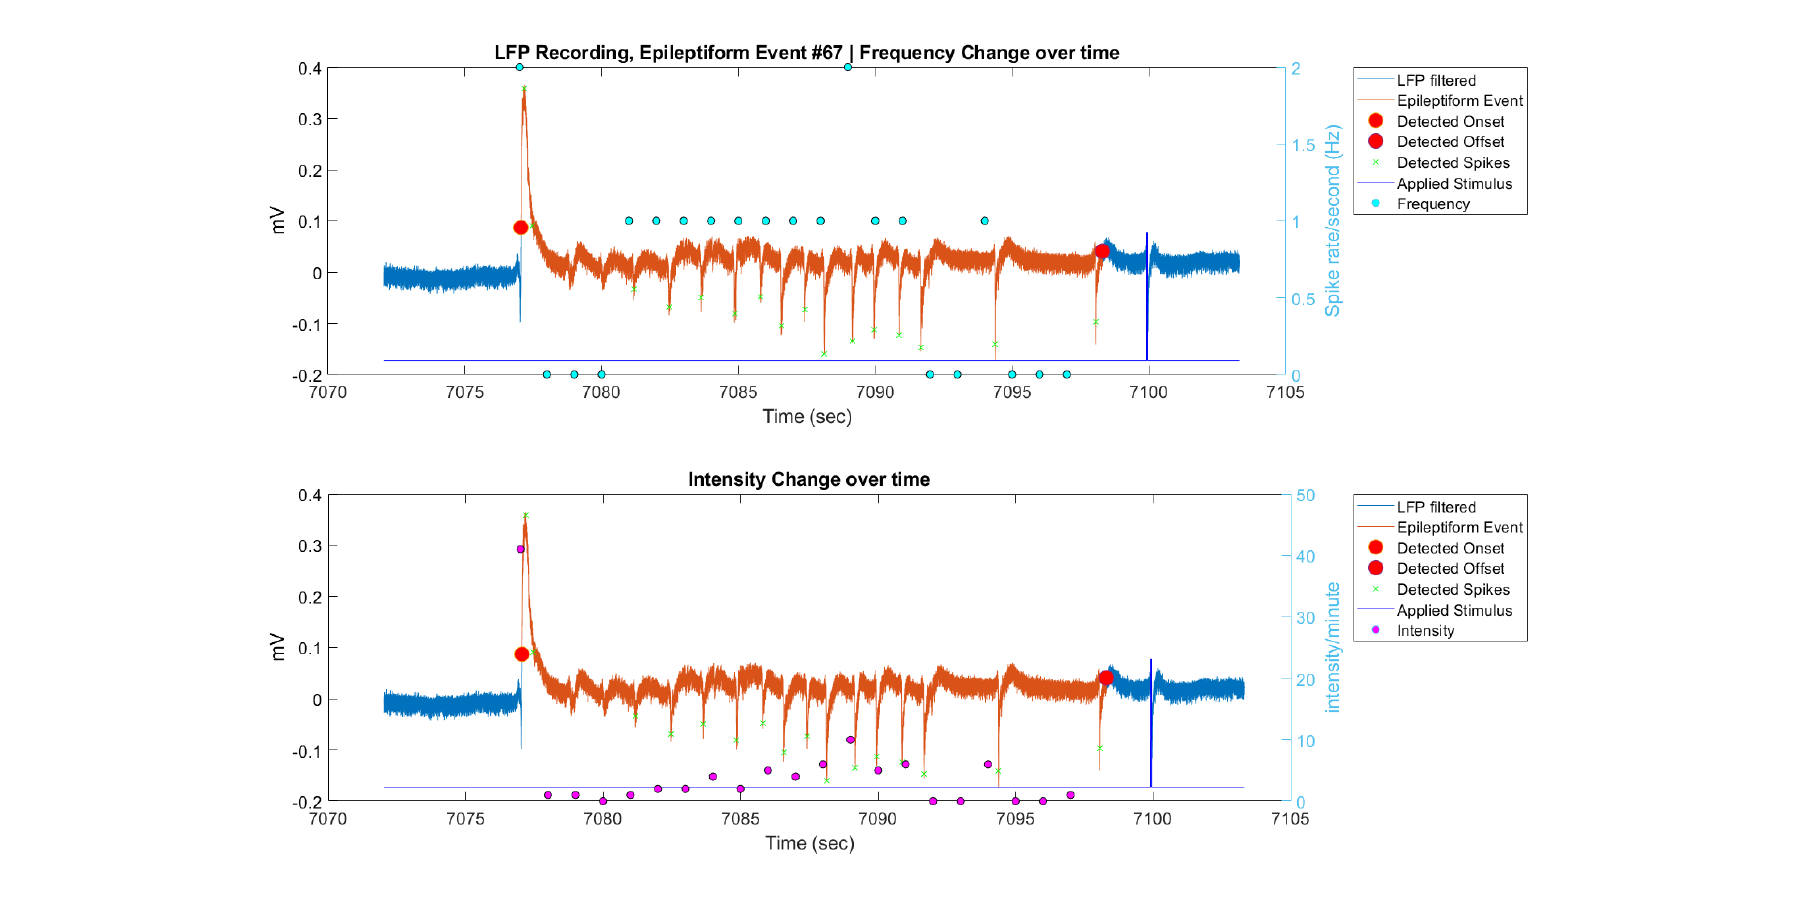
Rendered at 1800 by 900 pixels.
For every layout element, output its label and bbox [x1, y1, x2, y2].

picture [126, 0, 1674, 900]
